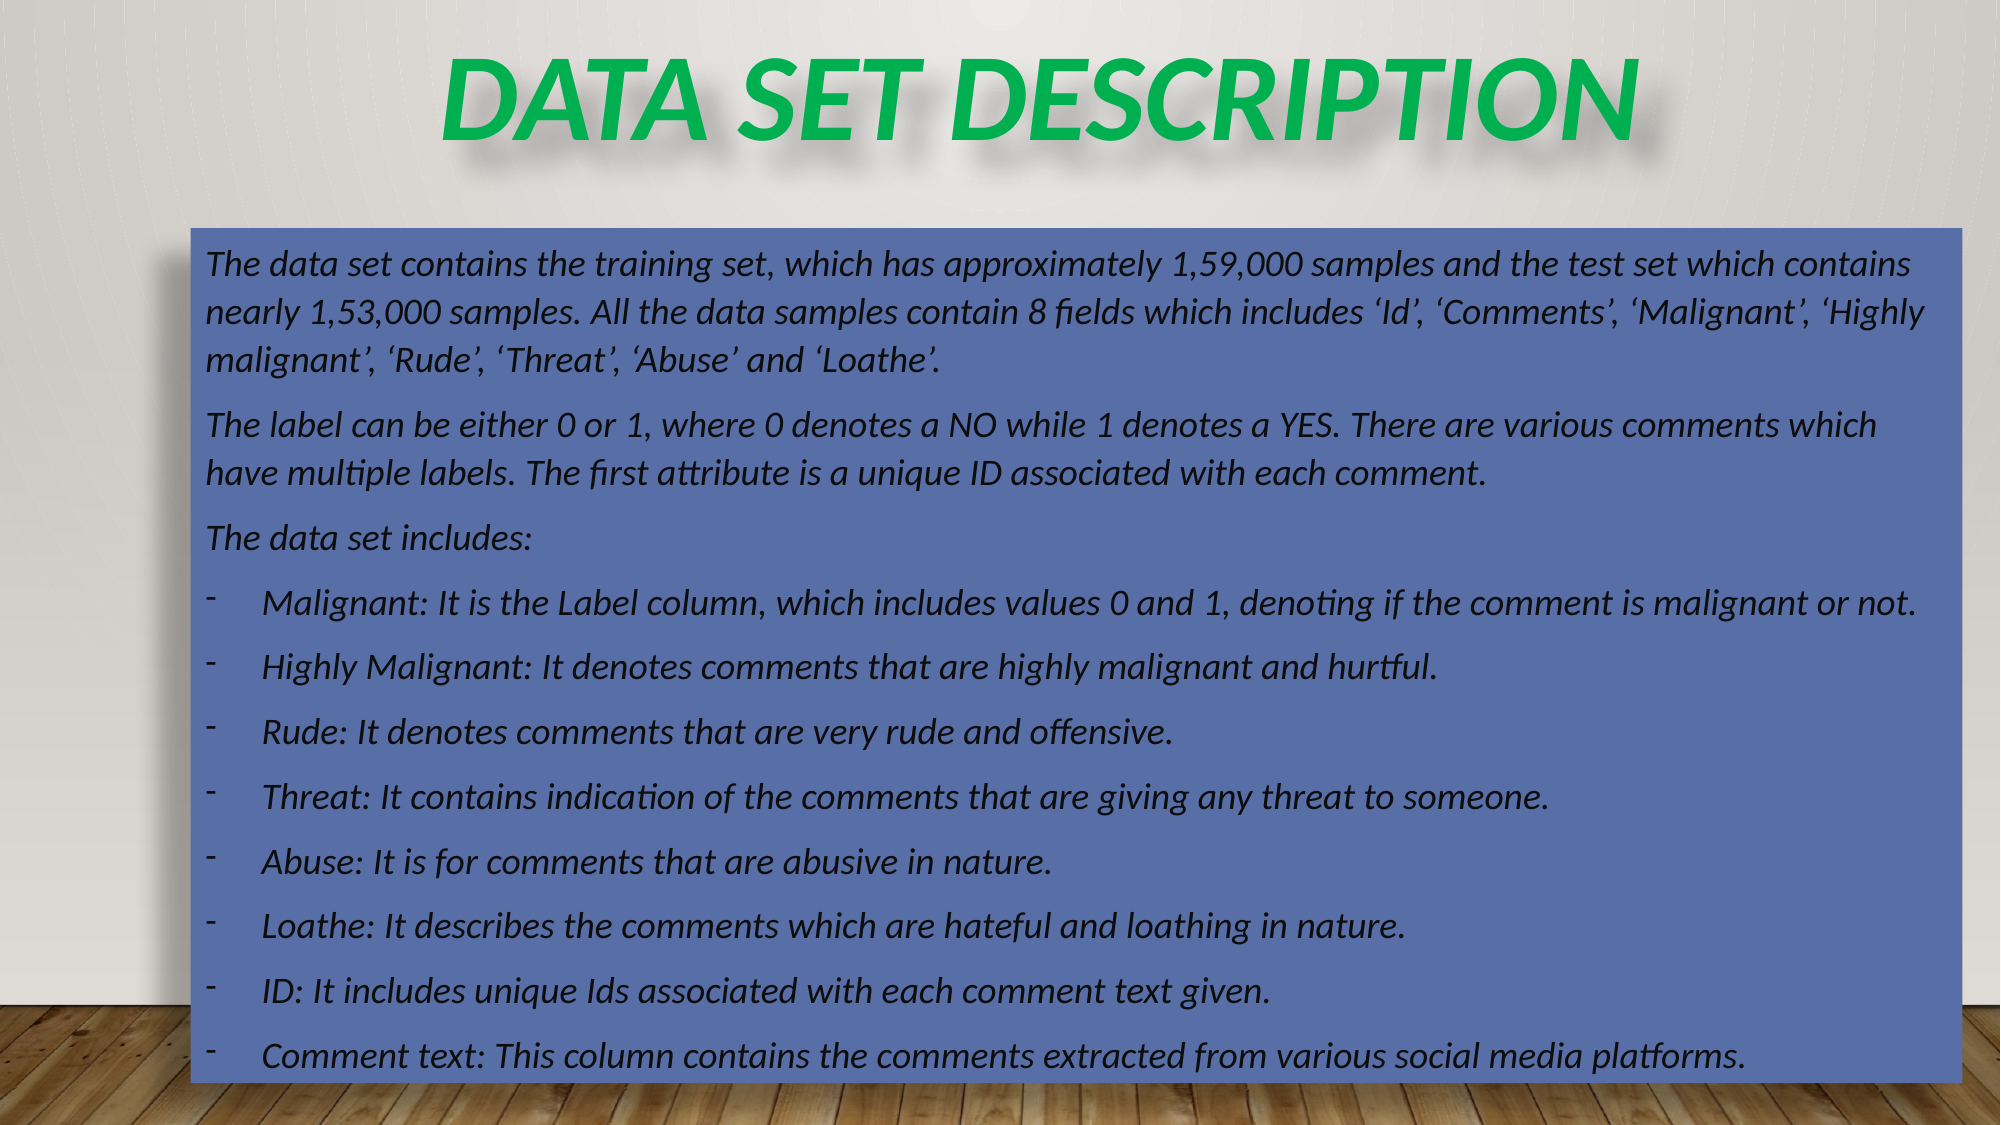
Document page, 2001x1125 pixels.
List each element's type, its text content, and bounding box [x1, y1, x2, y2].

picture [0, 1005, 2000, 1125]
text_box The data set contains the training set, which has approximately 1,59,000 samples and the test set which contains nearly 1,53,000 samples. All the data samples contain 8 fields which includes ‘Id’, ‘Comments’, ‘Malignant’, ‘Highly malignant’, ‘Rude’, ‘Threat’, ‘Abuse’ and ‘Loathe’. The label can be either 0 or 1, where 0 denotes a NO while 1 denotes a YES. There are various comments which have multiple labels. The first attribute is a unique ID associated with each comment. The data set includes: Malignant: It is the Label column, which includes values 0 and 1, denoting if the comment is malignant or not. Highly Malignant: It denotes comments that are highly malignant and hurtful. Rude: It denotes comments that are very rude and offensive. Threat: It contains indication of the comments that are giving any threat to someone. Abuse: It is for comments that are abusive in nature. Loathe: It describes the comments which are hateful and loathing in nature. ID: It includes unique Ids associated with each comment text given. Comment text: This column contains the comments extracted from various social media platforms. [189, 227, 1964, 1085]
title DATA SET DESCRIPTION [392, 24, 1746, 194]
